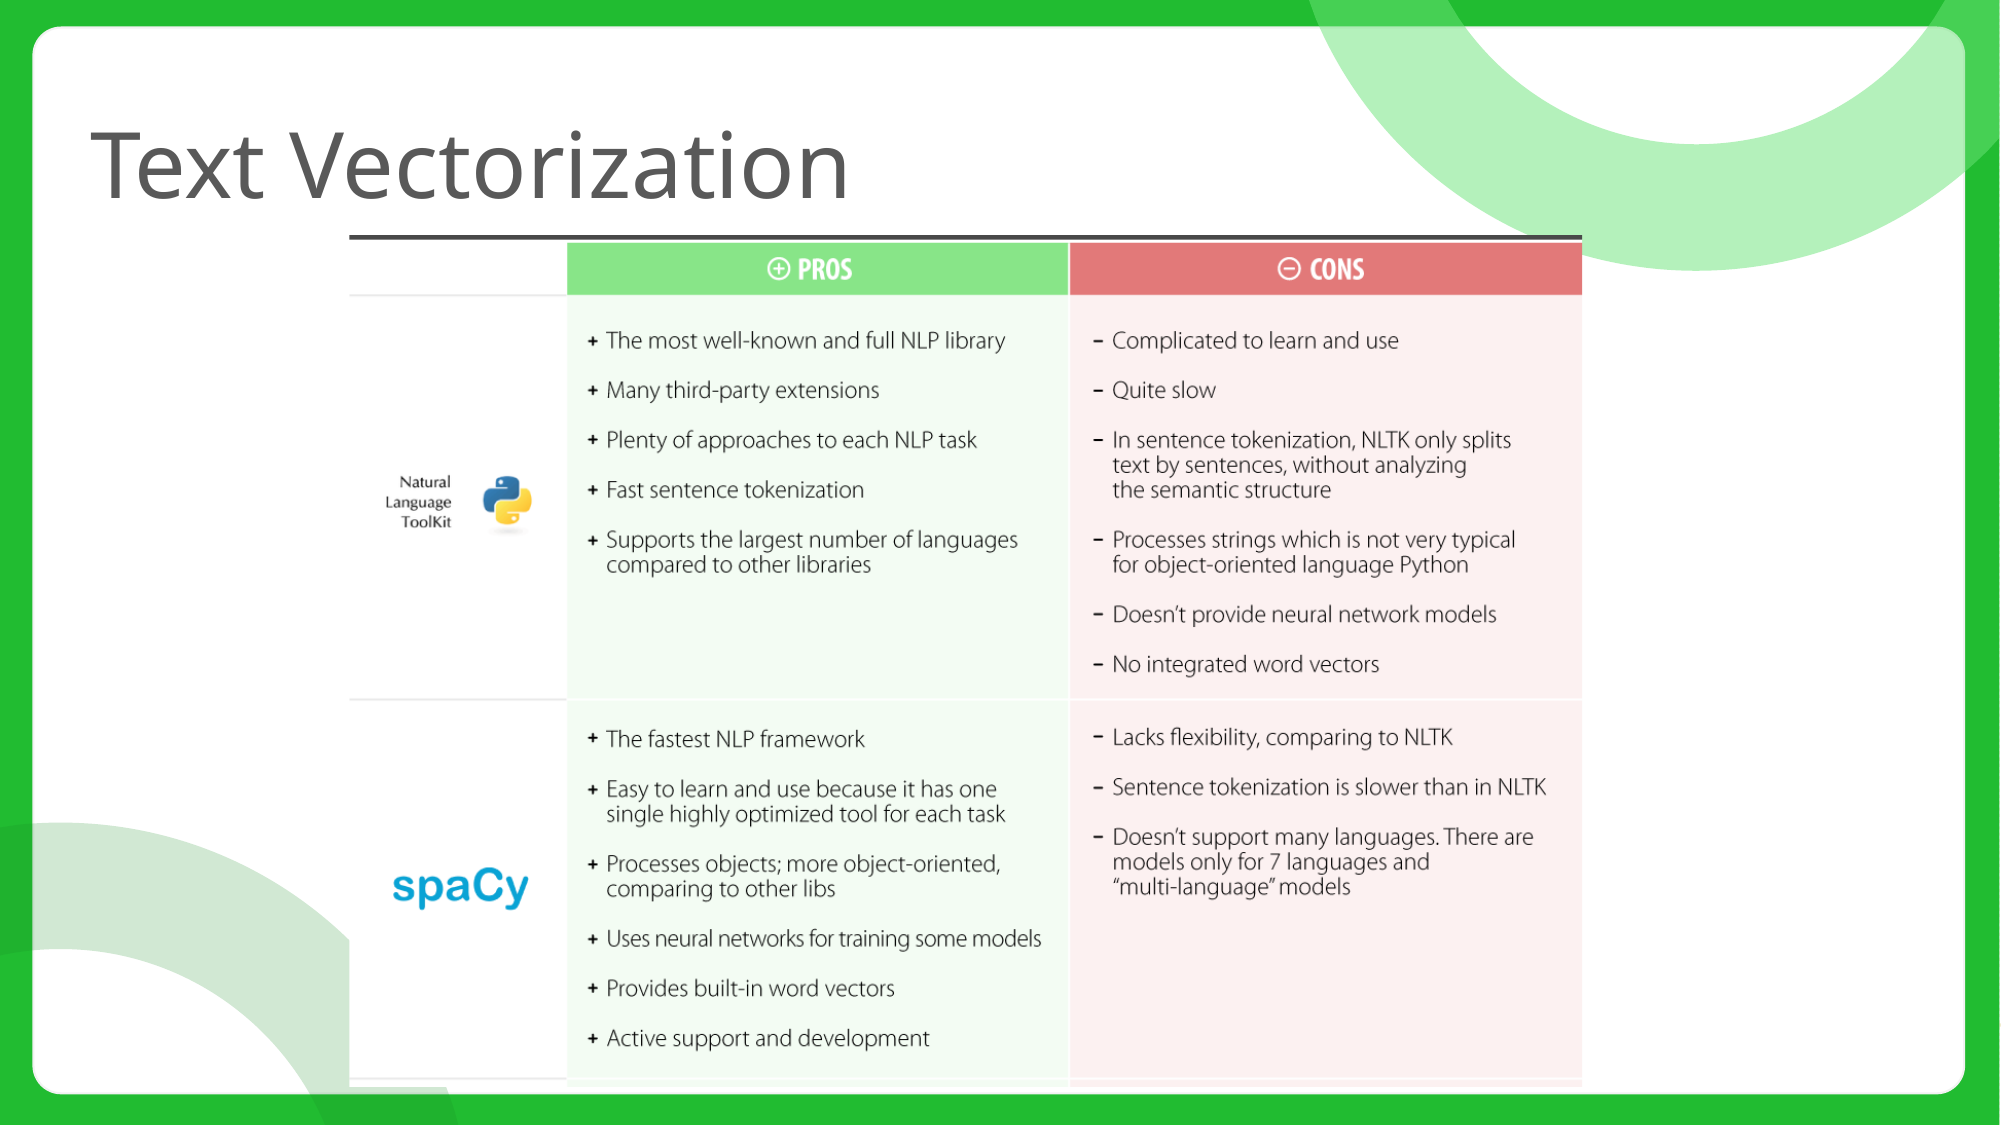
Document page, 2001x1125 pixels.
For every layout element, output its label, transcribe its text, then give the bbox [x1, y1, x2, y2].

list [349, 235, 1583, 1087]
title Text Vectorization [75, 59, 1834, 278]
